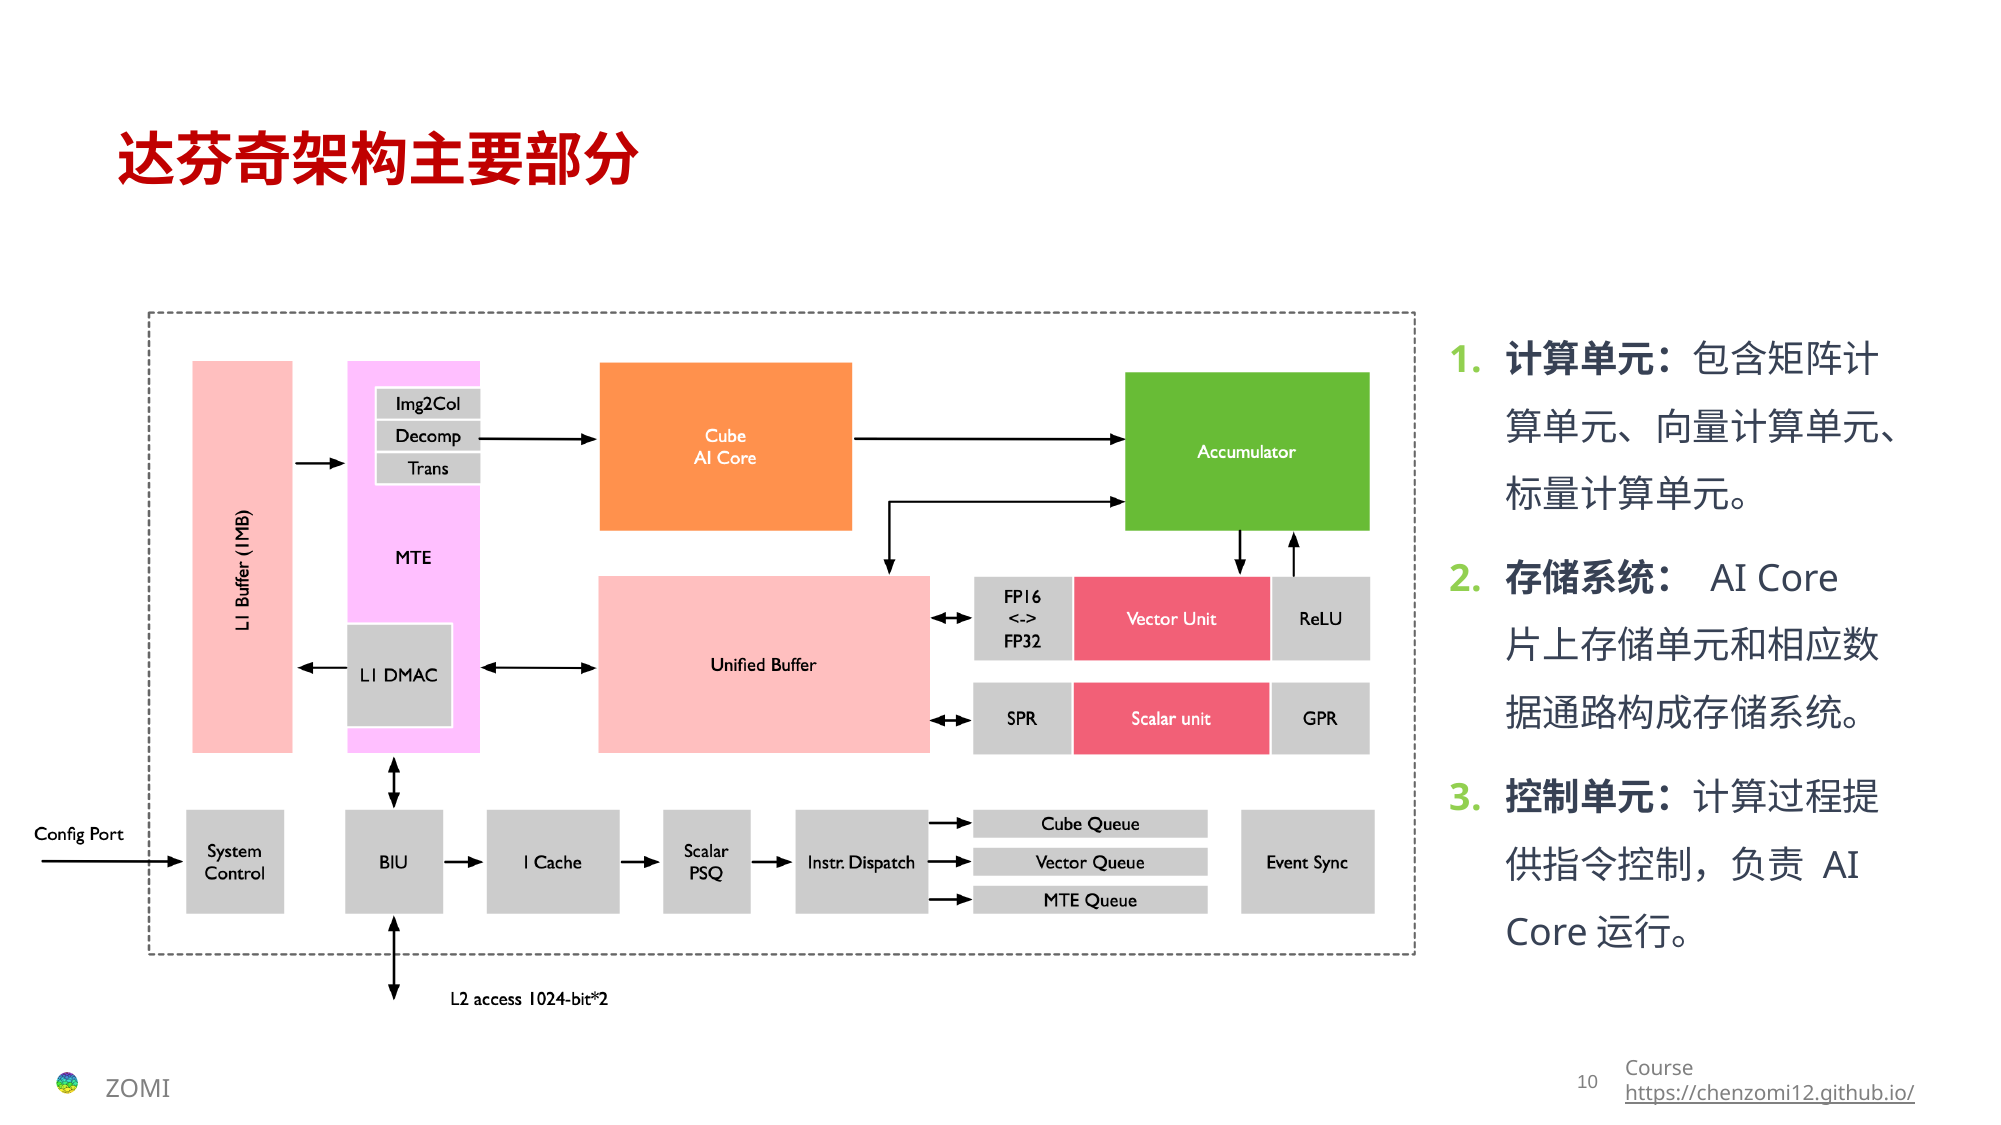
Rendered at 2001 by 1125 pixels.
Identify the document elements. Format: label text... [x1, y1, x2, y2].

picture [57, 1073, 77, 1093]
picture [27, 311, 1416, 1015]
title 达芬奇架构主要部分 [102, 91, 1901, 189]
list 计算单元：包含矩阵计算单元、向量计算单元、标量计算单元。 存储系统： AI Core 片上存储单元和相应数据通路构成存储系统。 控制单元：计算过程提供指令控制，负责 AI Core运行。 [1434, 223, 1901, 1043]
